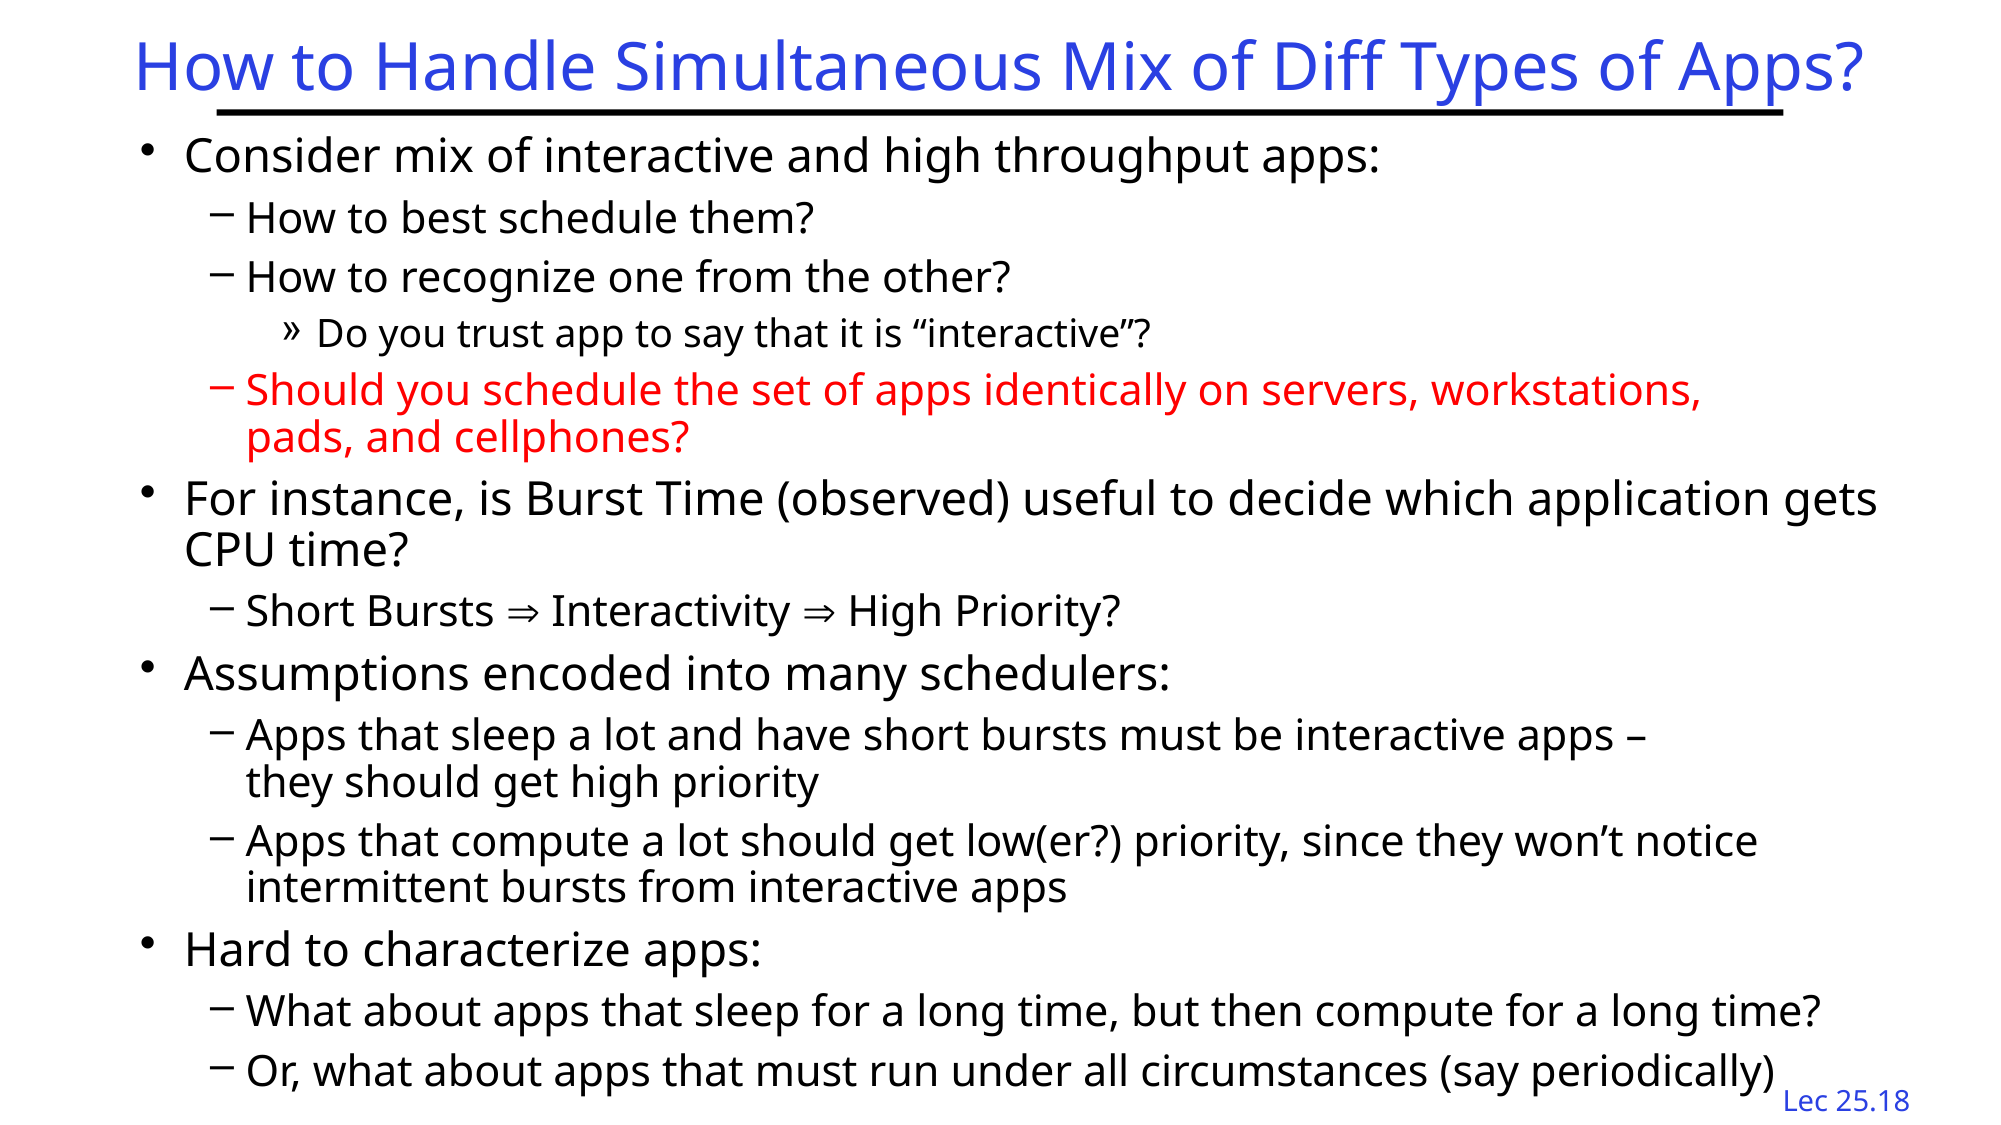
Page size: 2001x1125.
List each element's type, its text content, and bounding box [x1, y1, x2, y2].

list Consider mix of interactive and high throughput apps: How to best schedule them? How to recognize one from the other? Do you trust app to say that it is “interactive”? Should you schedule the set of apps identically on servers, workstations, pads, and cellphones? For instance, is Burst Time (observed) useful to decide which application gets CPU time? Short Bursts  Interactivity  High Priority? Assumptions encoded into many schedulers: Apps that sleep a lot and have short bursts must be interactive apps – they should get high priority Apps that compute a lot should get low(er?) priority, since they won’t notice intermittent bursts from interactive apps Hard to characterize apps: What about apps that sleep for a long time, but then compute for a long time? Or, what about apps that must run under all circumstances (say periodically) [125, 125, 1900, 1113]
title How to Handle Simultaneous Mix of Diff Types of Apps? [24, 24, 1975, 113]
